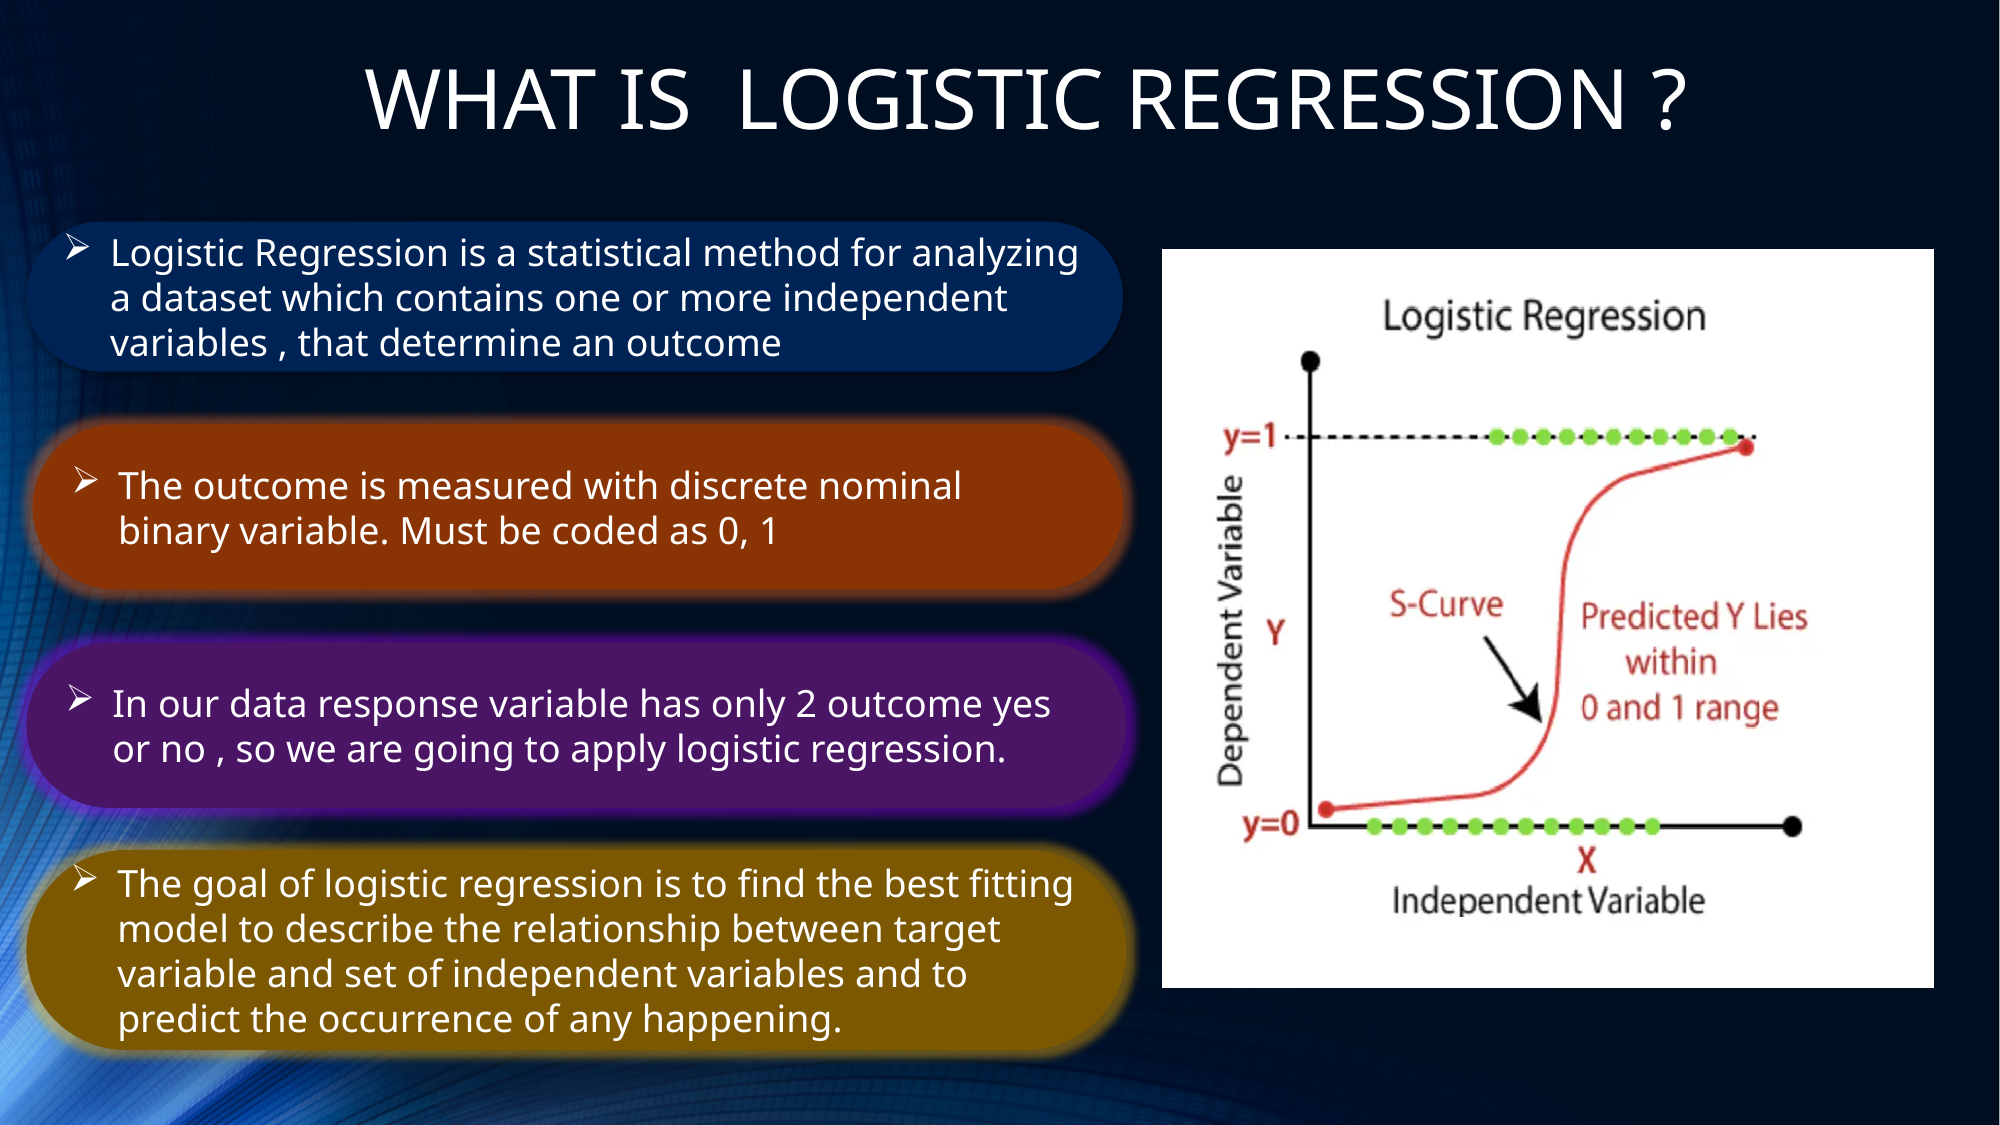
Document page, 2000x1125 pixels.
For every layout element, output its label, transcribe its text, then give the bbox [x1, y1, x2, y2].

text_box The goal of logistic regression is to find the best fitting model to describe the relationship between target variable and set of independent variables and to predict the occurrence of any happening. [25, 848, 1128, 1052]
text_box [21, 637, 1134, 815]
text_box WHAT IS LOGISTIC REGRESSION ? [349, 38, 1850, 154]
text_box The outcome is measured with discrete nominal binary variable. Must be coded as 0, 1 [31, 423, 1125, 591]
text_box In our data response variable has only 2 outcome yes or no , so we are going to apply logistic regression. [25, 641, 1128, 809]
table_cell (0.6796084703853149, 1.976788192384777e-54) [29, 646, 1129, 810]
text_box Logistic Regression is a statistical method for analyzing a dataset which contains one or more independent variables , that determine an outcome [25, 220, 1125, 373]
picture [0, 0, 2000, 1125]
